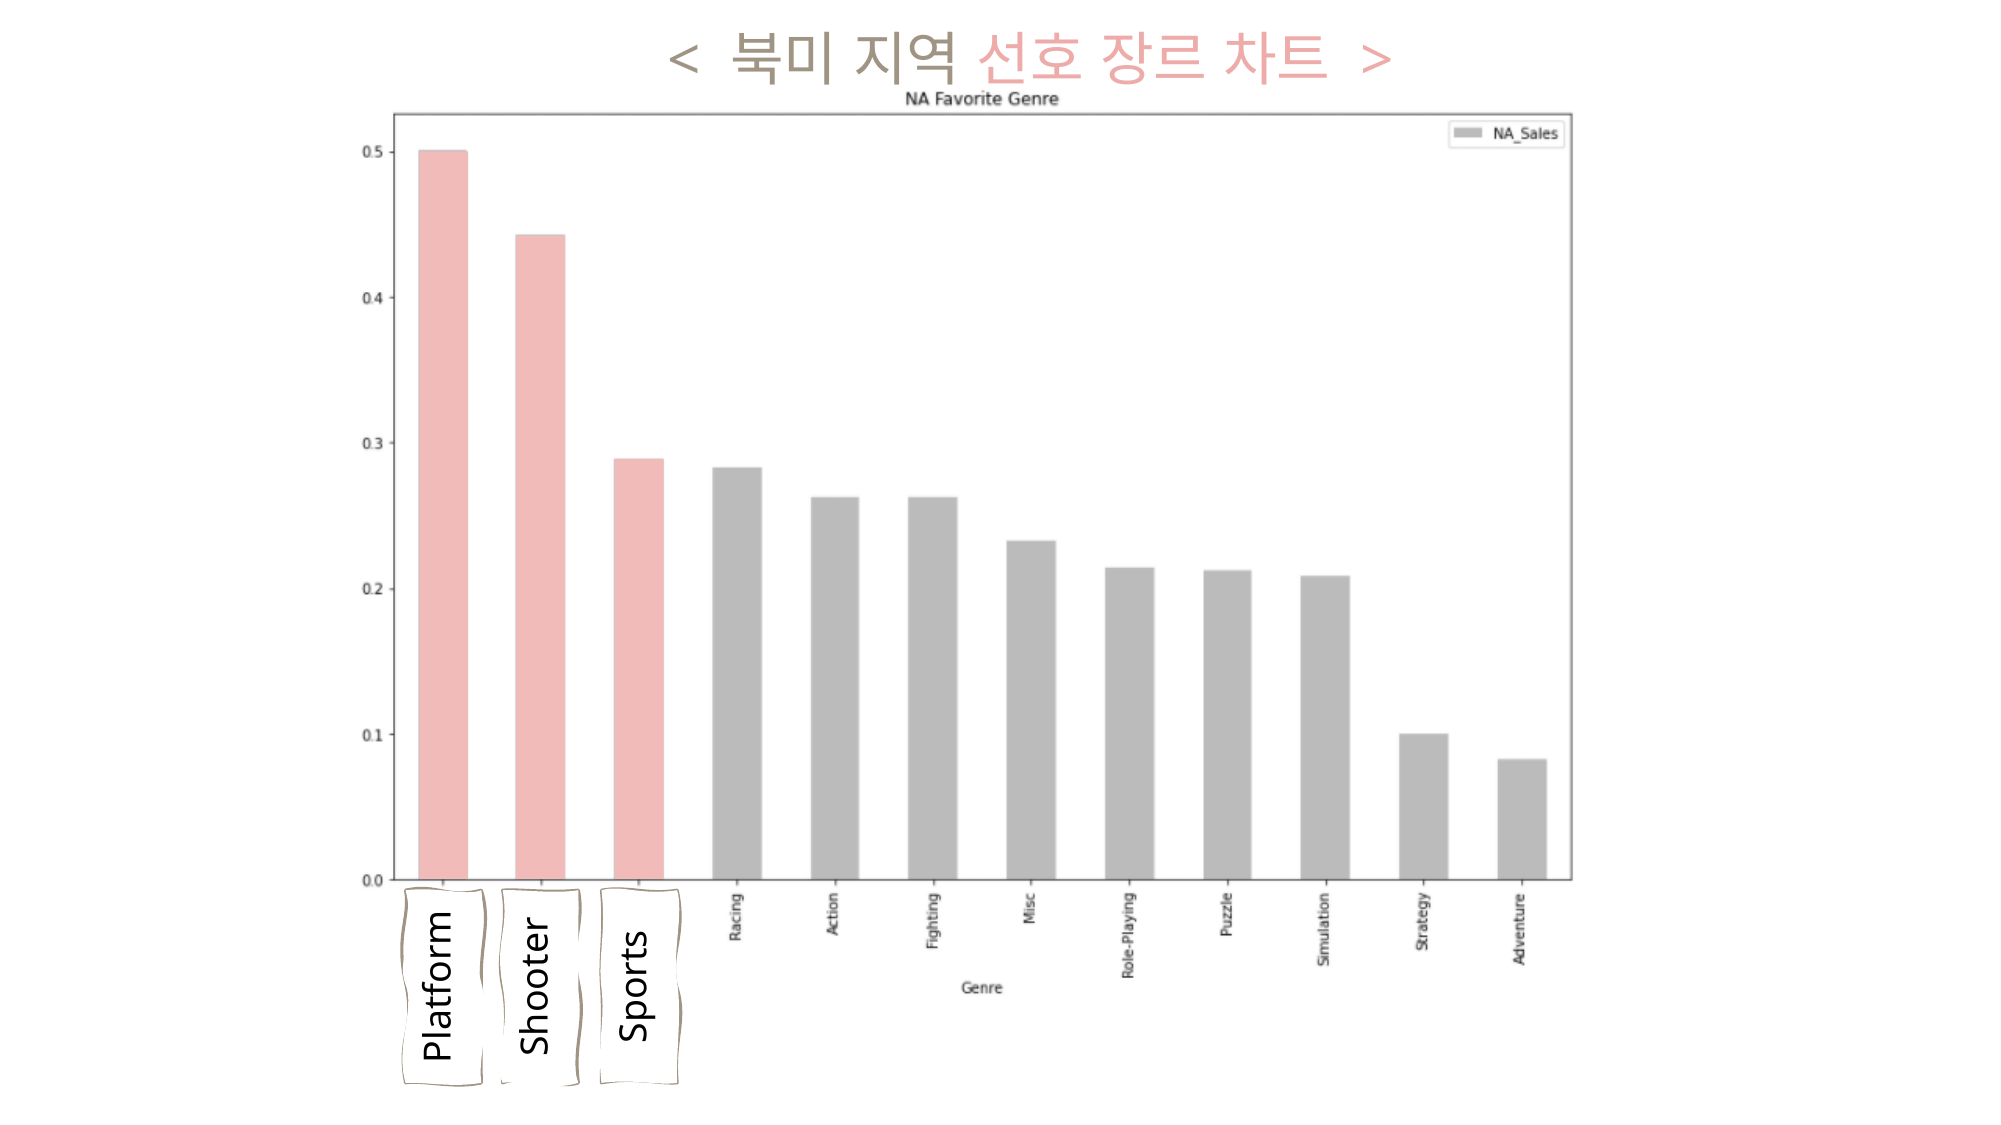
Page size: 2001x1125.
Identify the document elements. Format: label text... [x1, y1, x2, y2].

text_box Shooter [499, 1014, 582, 1087]
text_box Sports [600, 1014, 681, 1084]
picture [331, 86, 1595, 1014]
text_box < 북미 지역 선호 장르 차트 > [652, 14, 1409, 86]
text_box Platform [402, 1014, 486, 1086]
